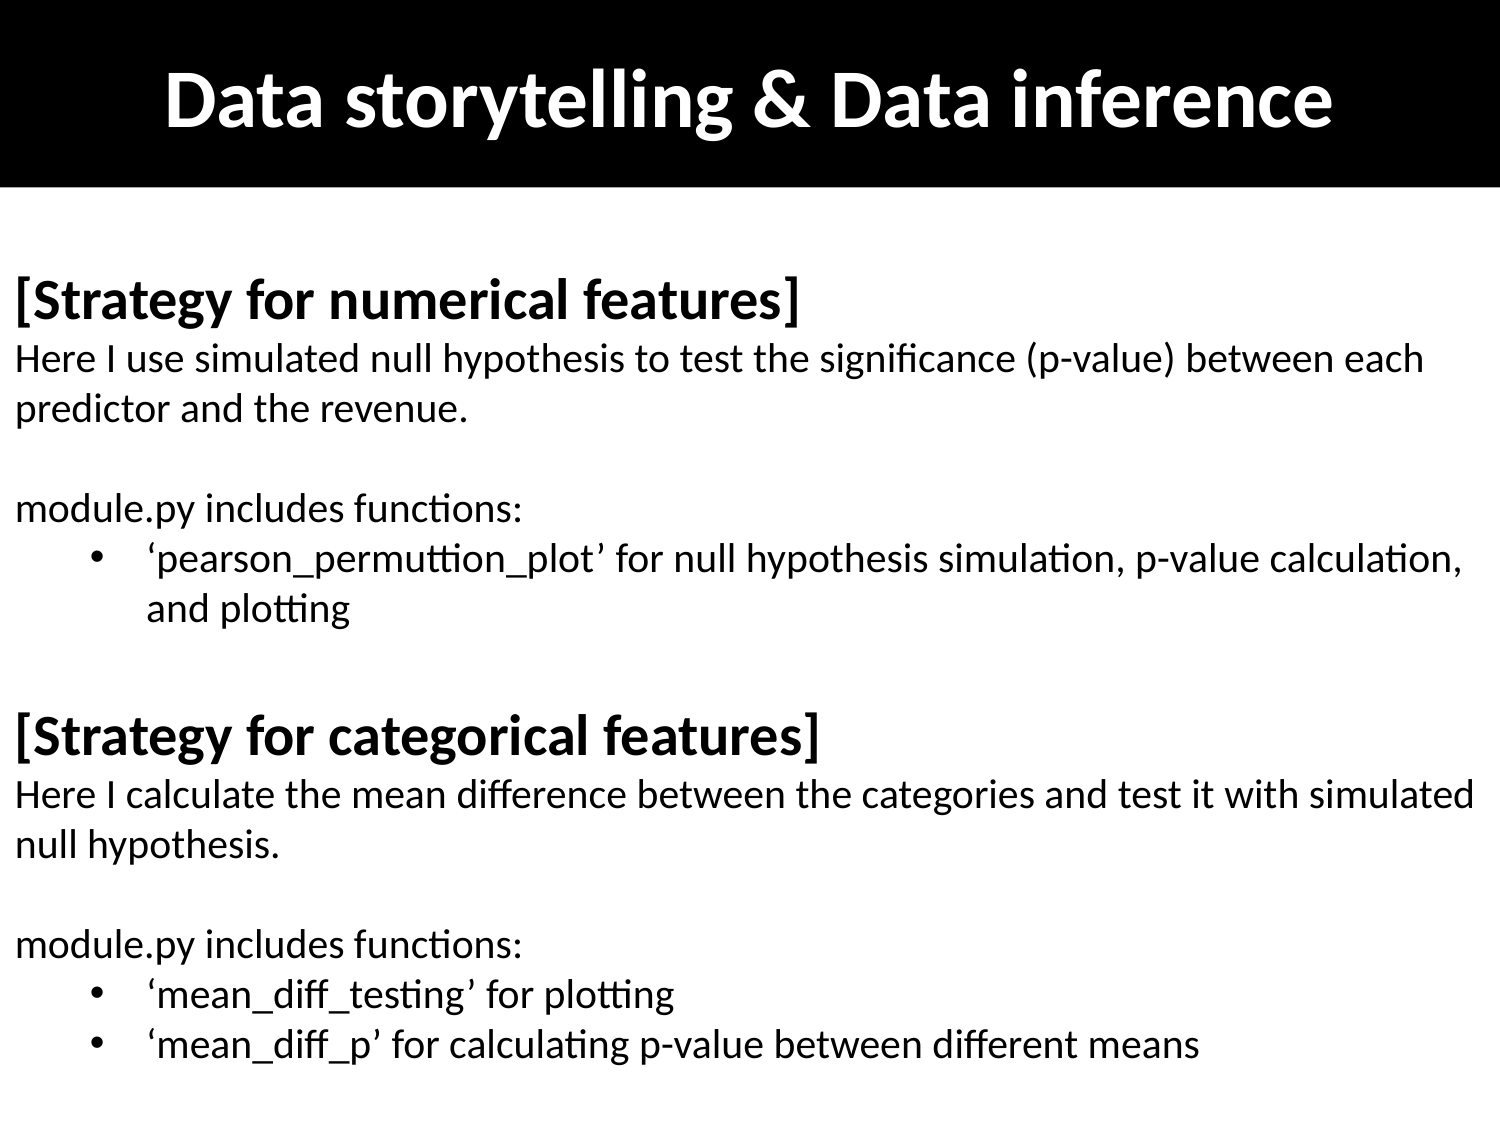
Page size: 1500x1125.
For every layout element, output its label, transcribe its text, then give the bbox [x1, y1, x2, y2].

text_box [Strategy for numerical features] Here I use simulated null hypothesis to test the significance (p-value) between each predictor and the revenue. module.py includes functions: ‘pearson_permuttion_plot’ for null hypothesis simulation, p-value calculation, and plotting [0, 253, 1500, 639]
text_box [Strategy for categorical features] Here I calculate the mean difference between the categories and test it with simulated null hypothesis. module.py includes functions: ‘mean_diff_testing’ for plotting ‘mean_diff_p’ for calculating p-value between different means [0, 689, 1500, 1075]
title Data storytelling & Data inference [0, 0, 1500, 188]
